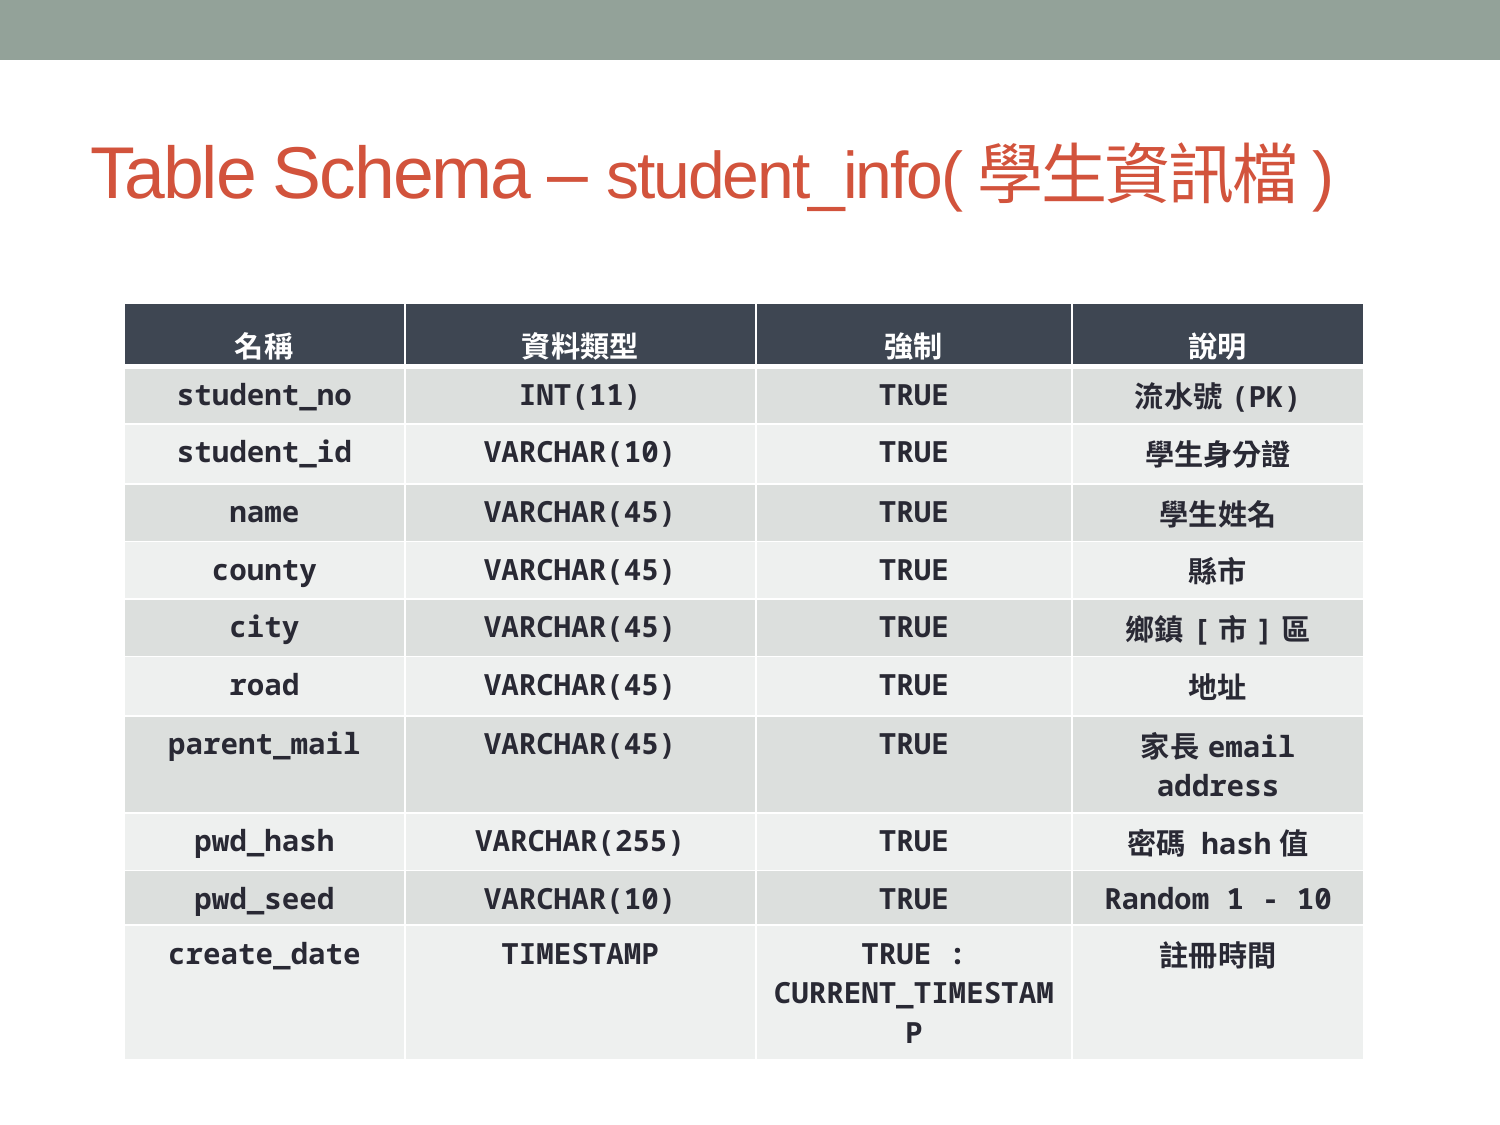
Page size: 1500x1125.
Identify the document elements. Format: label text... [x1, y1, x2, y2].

table_cell 註冊時間 [1073, 926, 1363, 1059]
table_cell county [125, 542, 404, 598]
table_cell TRUE [757, 717, 1071, 812]
table_cell VARCHAR(255) [406, 814, 755, 870]
table_cell 學生身分證 [1073, 425, 1363, 483]
table_cell student_no [125, 369, 404, 423]
table_cell pwd_seed [125, 871, 404, 924]
table_cell 密碼 hash值 [1073, 814, 1363, 870]
title Table Schema – student_info(學生資訊檔) [75, 87, 1425, 250]
table_cell VARCHAR(45) [406, 485, 755, 541]
table_cell city [125, 600, 404, 656]
table_cell 地址 [1073, 657, 1363, 715]
table_header 強制 [757, 304, 1071, 364]
table_cell VARCHAR(45) [406, 657, 755, 715]
table_cell TIMESTAMP [406, 926, 755, 1059]
table_cell parent_mail [125, 717, 404, 812]
table_cell 學生姓名 [1073, 485, 1363, 541]
table_header 說明 [1073, 304, 1363, 364]
table_cell name [125, 485, 404, 541]
table_cell TRUE [757, 369, 1071, 423]
table_cell 縣市 [1073, 542, 1363, 598]
table_cell pwd_hash [125, 814, 404, 870]
table_cell TRUE : CURRENT_TIMESTAMP [757, 926, 1071, 1059]
table_cell TRUE [757, 657, 1071, 715]
table_cell VARCHAR(45) [406, 717, 755, 812]
table_cell VARCHAR(10) [406, 425, 755, 483]
table_header 名稱 [125, 304, 404, 364]
table_cell 家長email address [1073, 717, 1363, 812]
table_cell TRUE [757, 542, 1071, 598]
table_cell create_date [125, 926, 404, 1059]
table_cell TRUE [757, 871, 1071, 924]
table_cell VARCHAR(45) [406, 542, 755, 598]
table_cell INT(11) [406, 369, 755, 423]
table_cell TRUE [757, 814, 1071, 870]
table_cell TRUE [757, 485, 1071, 541]
table_cell student_id [125, 425, 404, 483]
table_cell TRUE [757, 425, 1071, 483]
table_cell 流水號(PK) [1073, 369, 1363, 423]
table_cell 鄉鎮[市]區 [1073, 600, 1363, 656]
table_cell Random 1 - 10 [1073, 871, 1363, 924]
table_cell VARCHAR(45) [406, 600, 755, 656]
table_cell VARCHAR(10) [406, 871, 755, 924]
table_header 資料類型 [406, 304, 755, 364]
table_cell TRUE [757, 600, 1071, 656]
table_cell road [125, 657, 404, 715]
